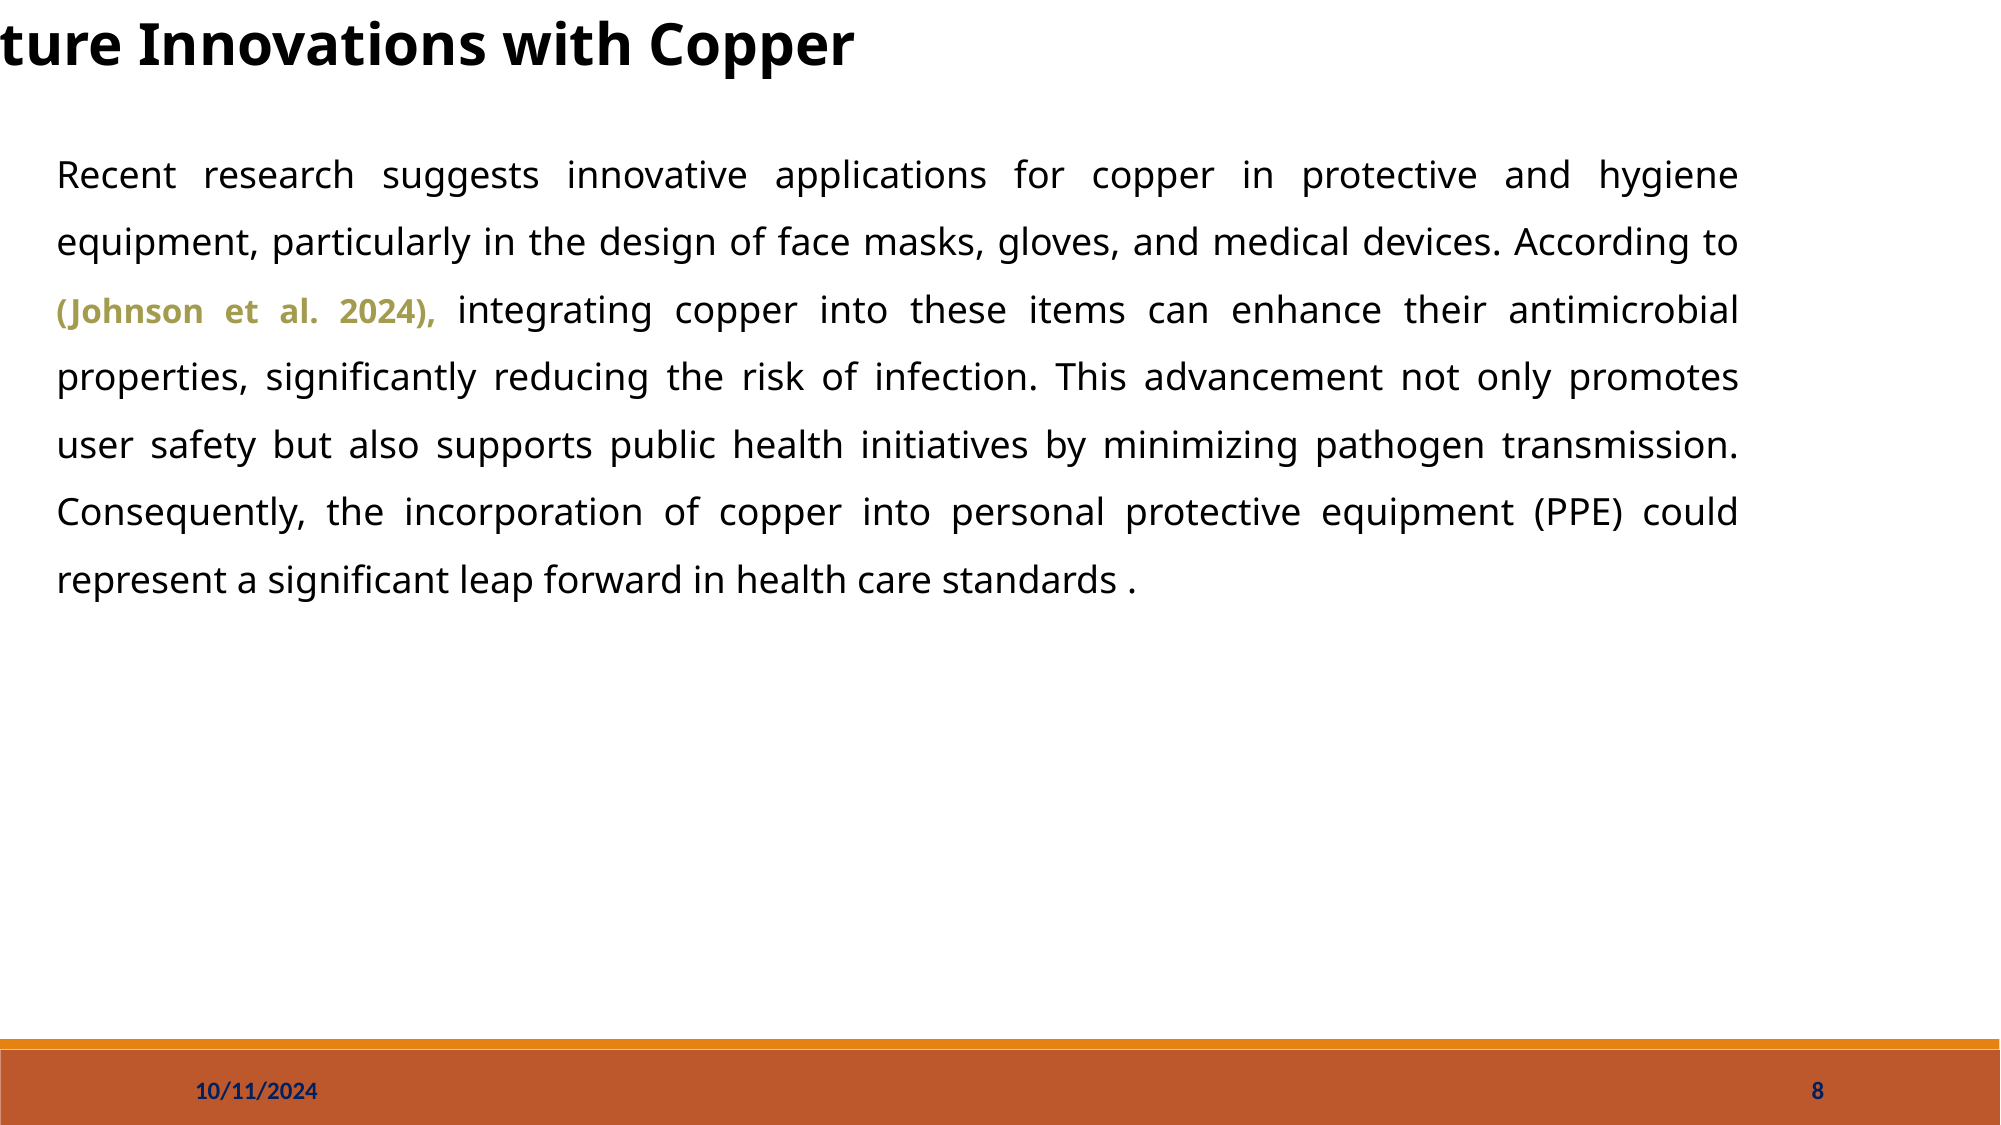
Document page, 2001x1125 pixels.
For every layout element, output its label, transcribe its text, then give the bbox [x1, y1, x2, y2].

text_box Recent research suggests innovative applications for copper in protective and hygiene equipment, particularly in the design of face masks, gloves, and medical devices. According to (Johnson et al. 2024), integrating copper into these items can enhance their antimicrobial properties, significantly reducing the risk of infection. This advancement not only promotes user safety but also supports public health initiatives by minimizing pathogen transmission. Consequently, the incorporation of copper into personal protective equipment (PPE) could represent a significant leap forward in health care standards . [41, 120, 1756, 608]
text_box Future Innovations with Copper [0, 0, 872, 85]
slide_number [180, 1059, 586, 1120]
slide_number 8 [1624, 1059, 1840, 1120]
